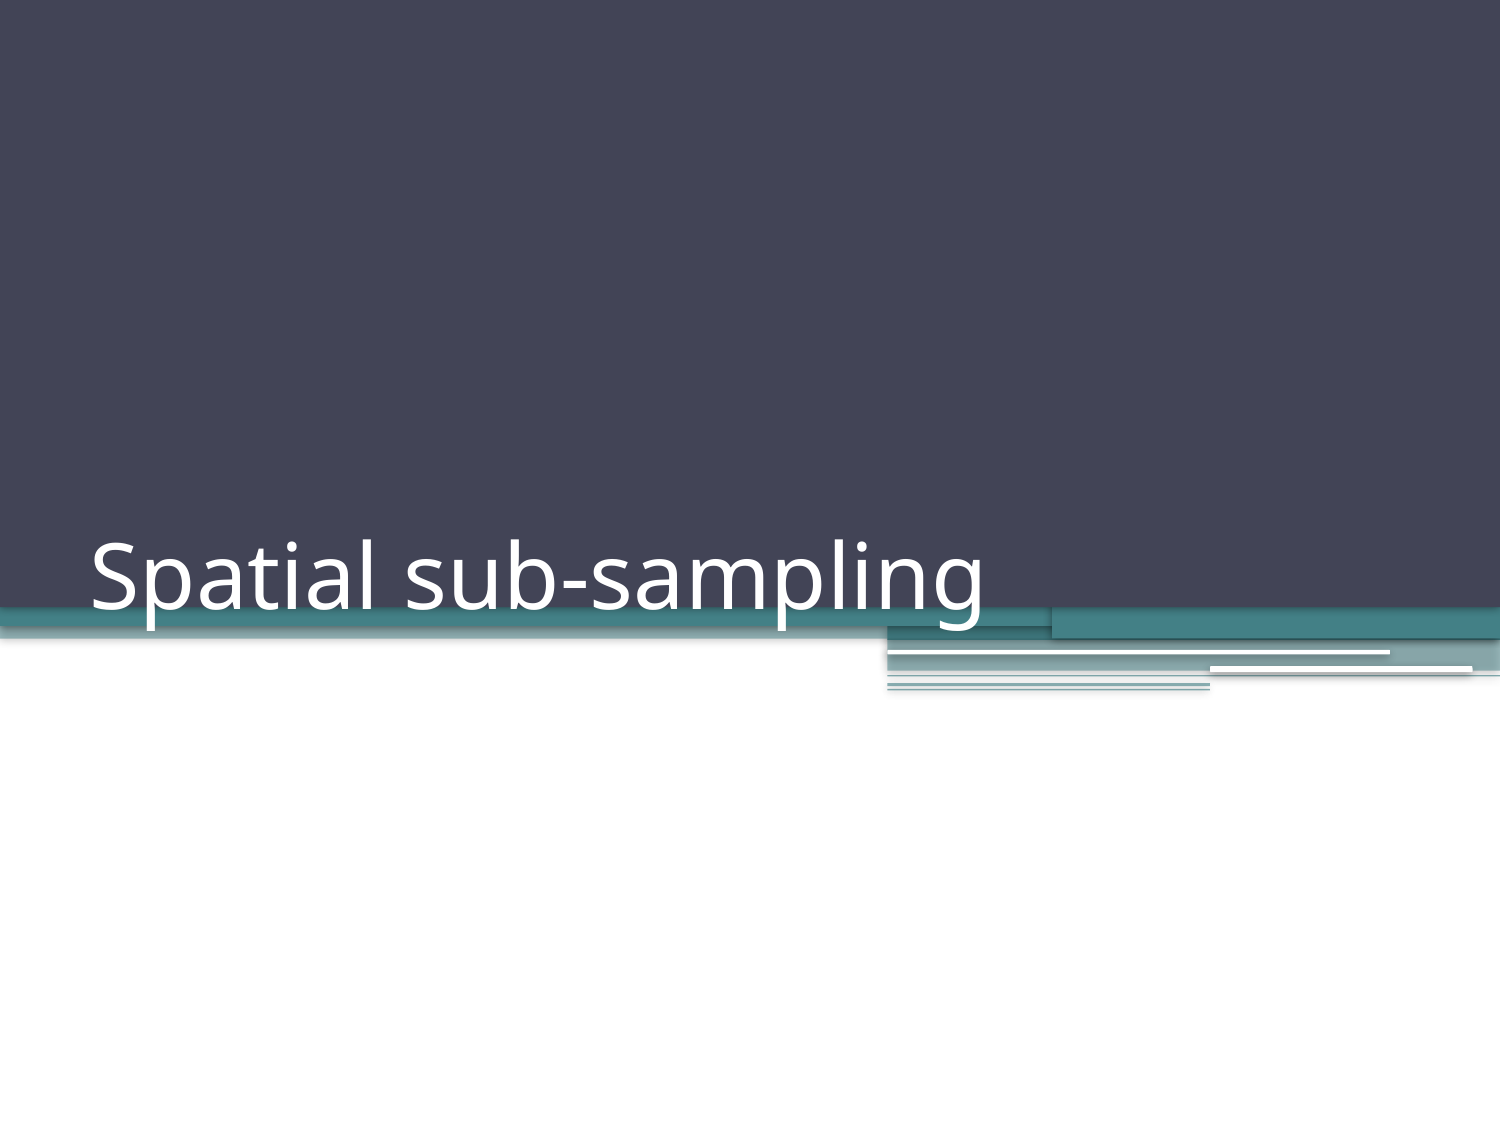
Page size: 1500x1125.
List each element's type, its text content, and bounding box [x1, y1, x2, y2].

title Spatial sub-sampling [75, 394, 1463, 636]
